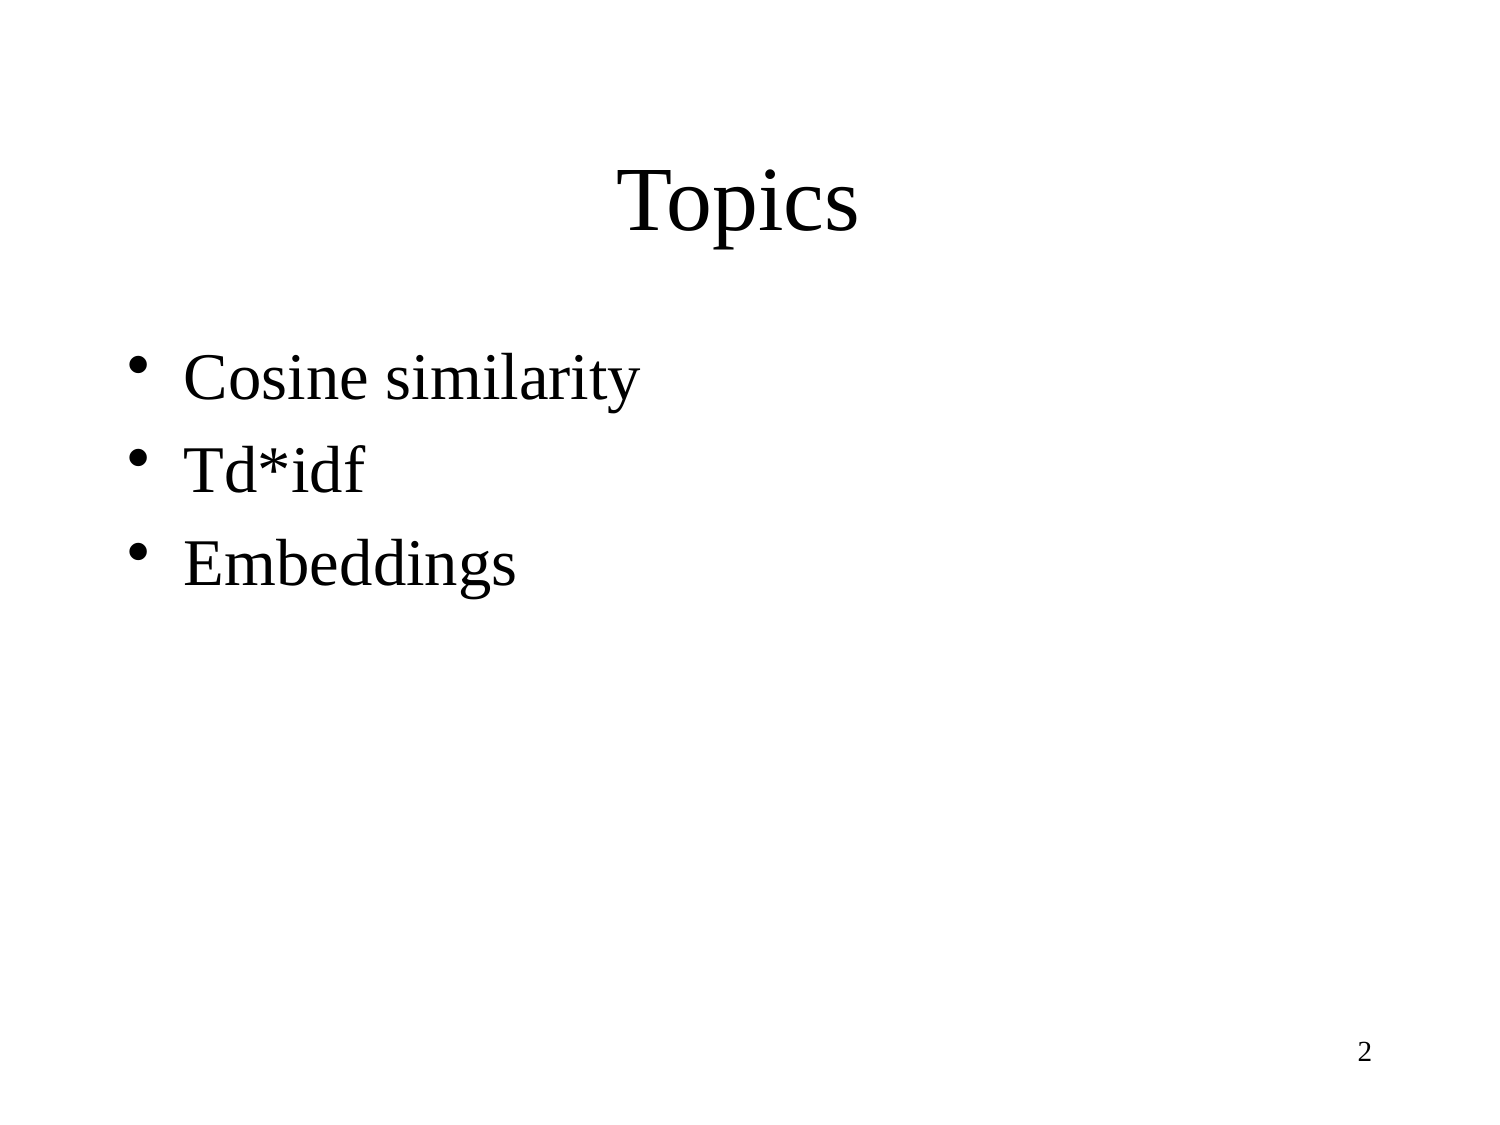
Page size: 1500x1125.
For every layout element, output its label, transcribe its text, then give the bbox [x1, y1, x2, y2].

list Cosine similarity Td*idf Embeddings [112, 324, 1388, 1001]
title Topics [112, 99, 1388, 288]
slide_number 2 [1074, 1024, 1388, 1101]
